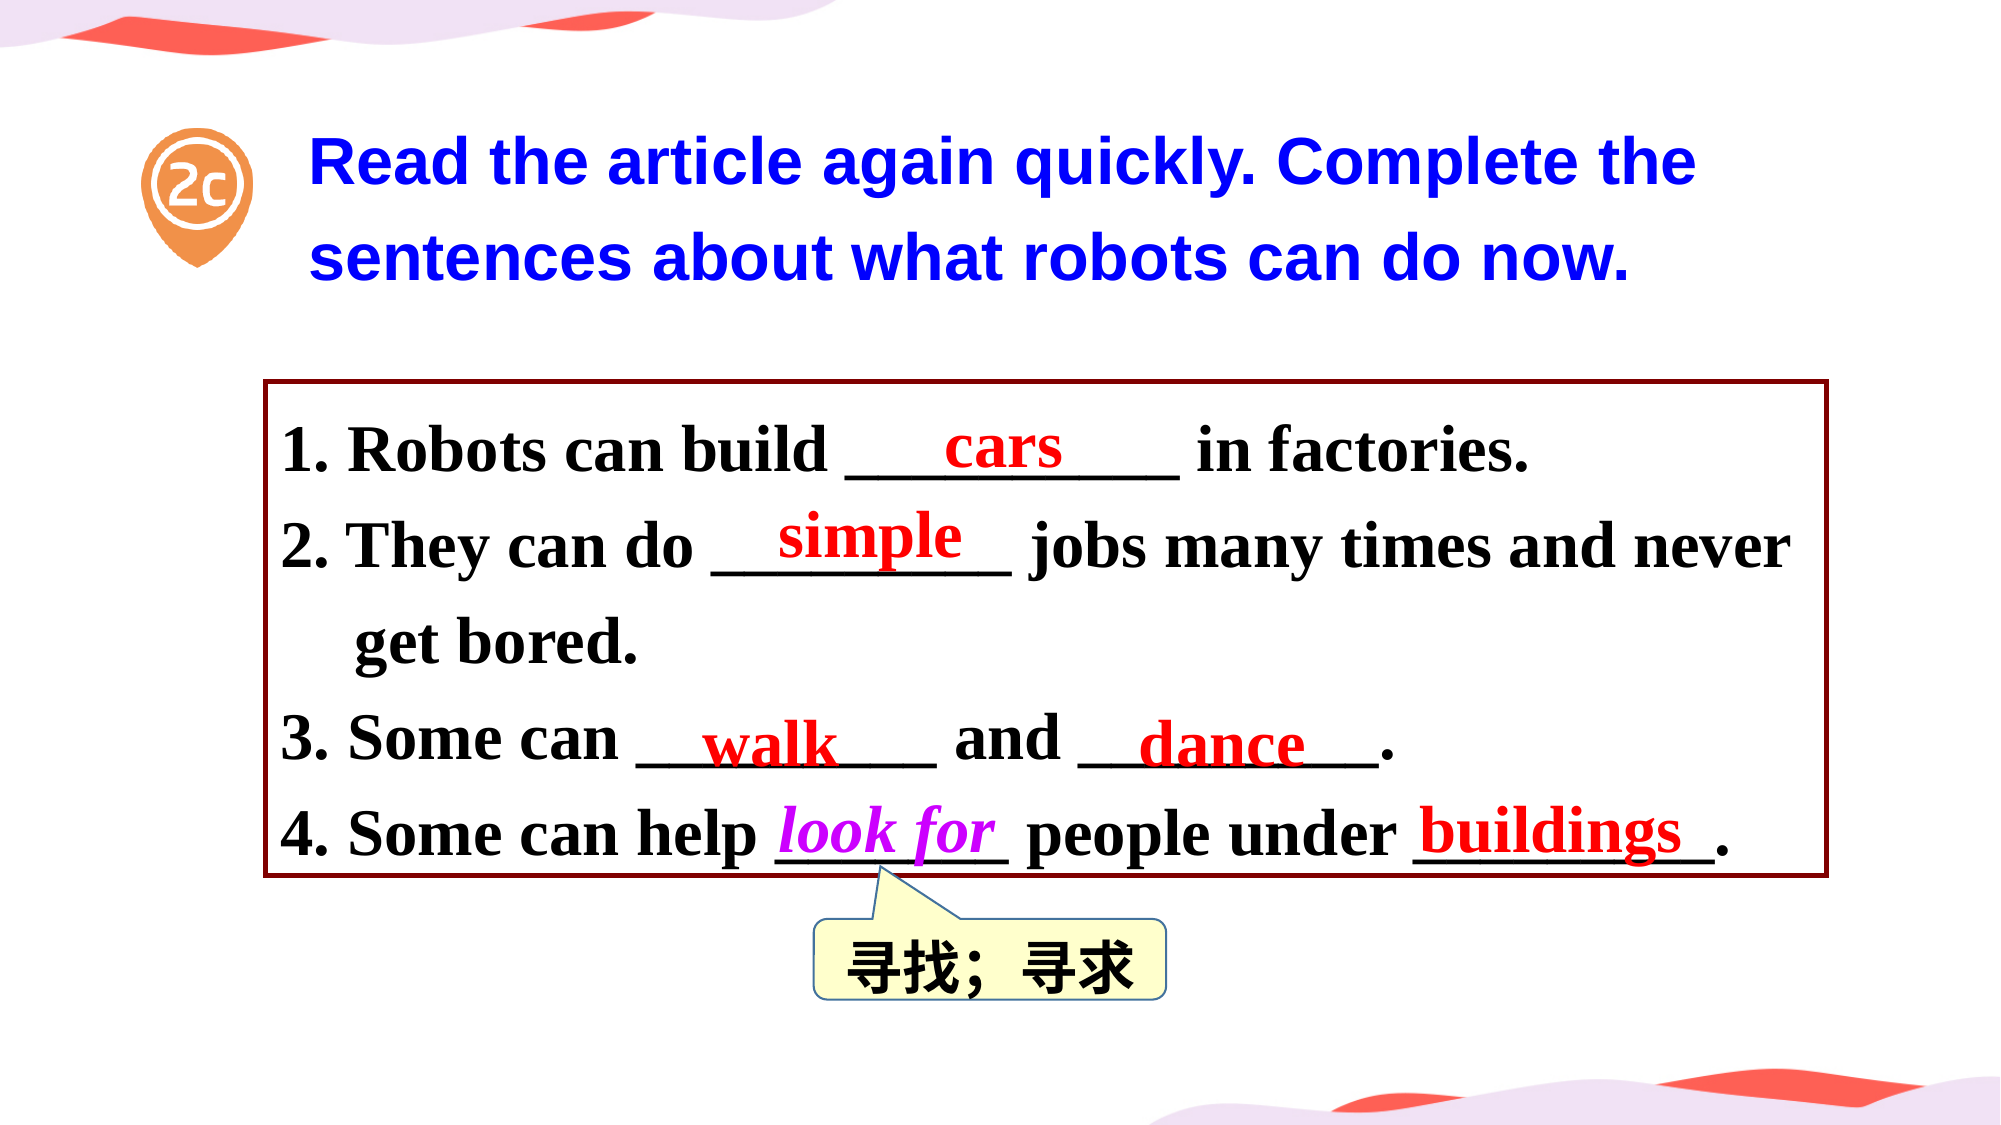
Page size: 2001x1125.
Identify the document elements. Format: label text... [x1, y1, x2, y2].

text_box buildings [1405, 762, 1733, 873]
text_box 1. Robots can build __________ in factories. 2. They can do _________ jobs many times and never get bored. 3. Some can _________ and _________. 4. Some can help _______ people under _________. [265, 381, 1827, 876]
text_box 寻找；寻求 [812, 864, 1168, 1001]
text_box dance [1124, 676, 1408, 787]
picture [0, 0, 2001, 1125]
text_box cars [929, 377, 1167, 488]
text_box Read the article again quickly. Complete the sentences about what robots can do now. [293, 94, 1804, 302]
text_box look for [764, 762, 1154, 873]
text_box walk [687, 676, 877, 787]
text_box simple [764, 467, 1072, 579]
